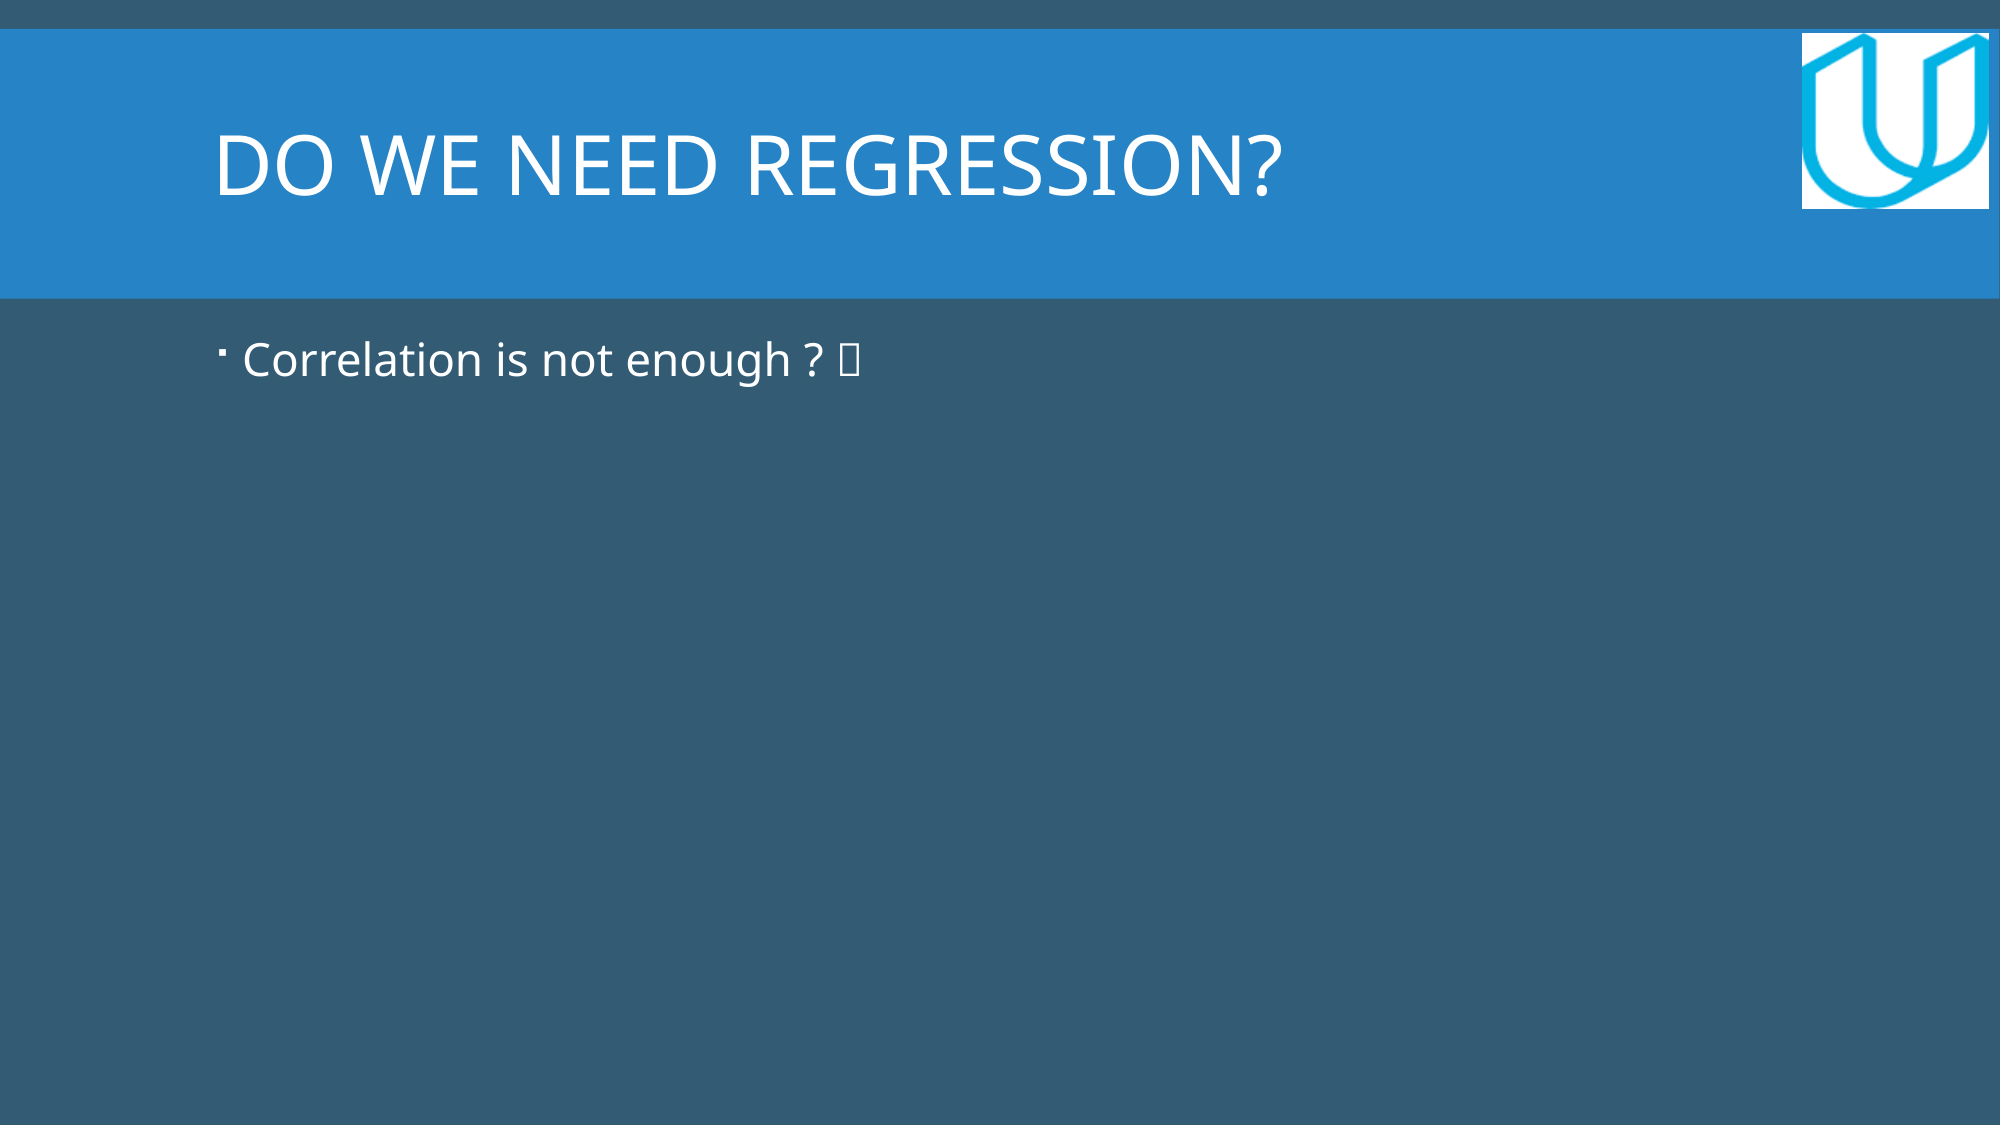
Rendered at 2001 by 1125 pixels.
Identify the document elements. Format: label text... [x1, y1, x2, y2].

picture [1933, 47, 1974, 167]
text_box Do we need regression? [197, 46, 1803, 294]
picture [1816, 47, 1912, 197]
text_box Correlation is not enough ?  [197, 329, 1803, 1020]
picture [1802, 33, 1989, 167]
picture [1803, 159, 1866, 209]
picture [1876, 124, 1989, 209]
